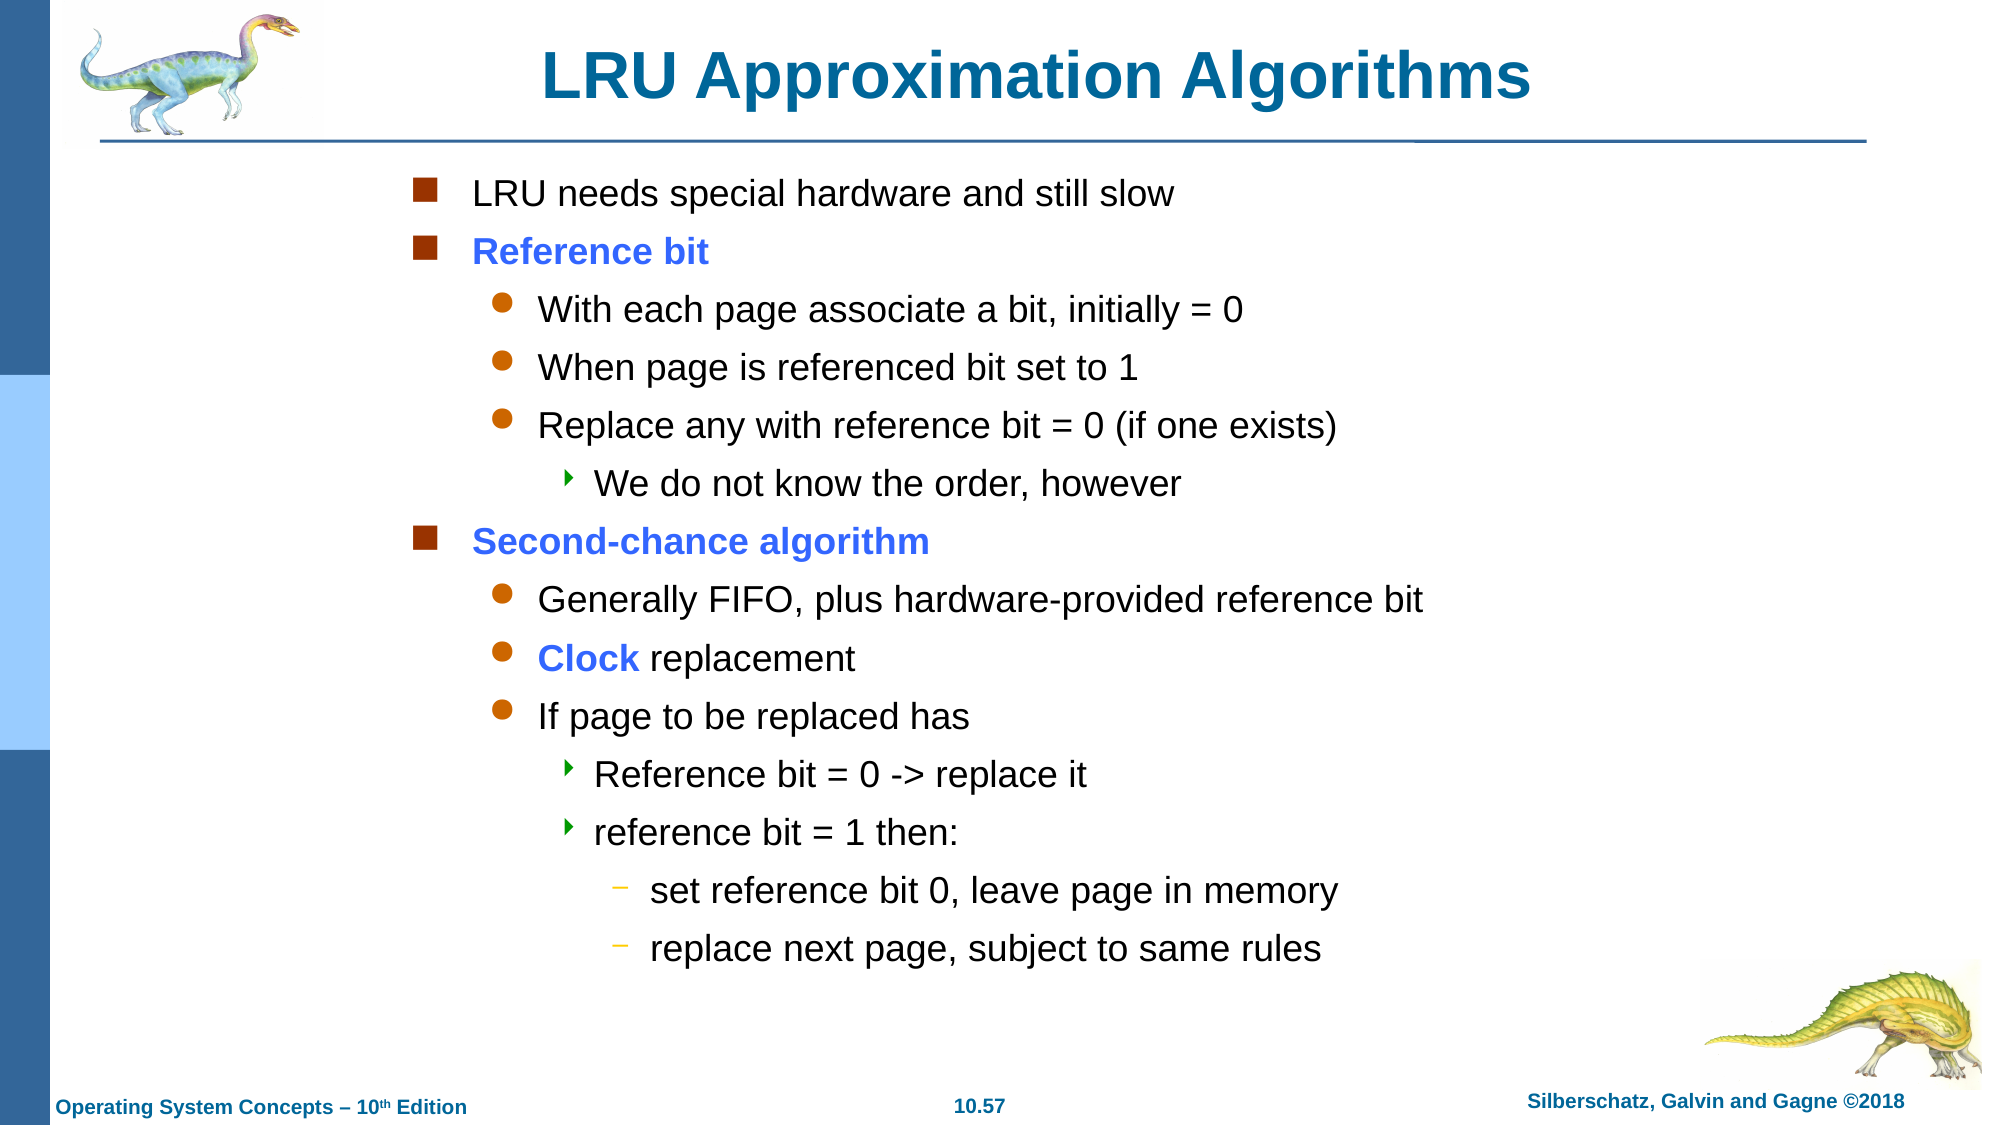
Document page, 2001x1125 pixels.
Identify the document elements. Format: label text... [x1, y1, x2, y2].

list LRU needs special hardware and still slow Reference bit With each page associate a bit, initially = 0 When page is referenced bit set to 1 Replace any with reference bit = 0 (if one exists) We do not know the order, however Second-chance algorithm Generally FIFO, plus hardware-provided reference bit Clock replacement If page to be replaced has Reference bit = 0 -> replace it reference bit = 1 then: set reference bit 0, leave page in memory replace next page, subject to same rules [400, 161, 1610, 1006]
picture [1700, 959, 1982, 1090]
title LRU Approximation Algorithms [399, 24, 1675, 120]
picture [62, 0, 324, 149]
